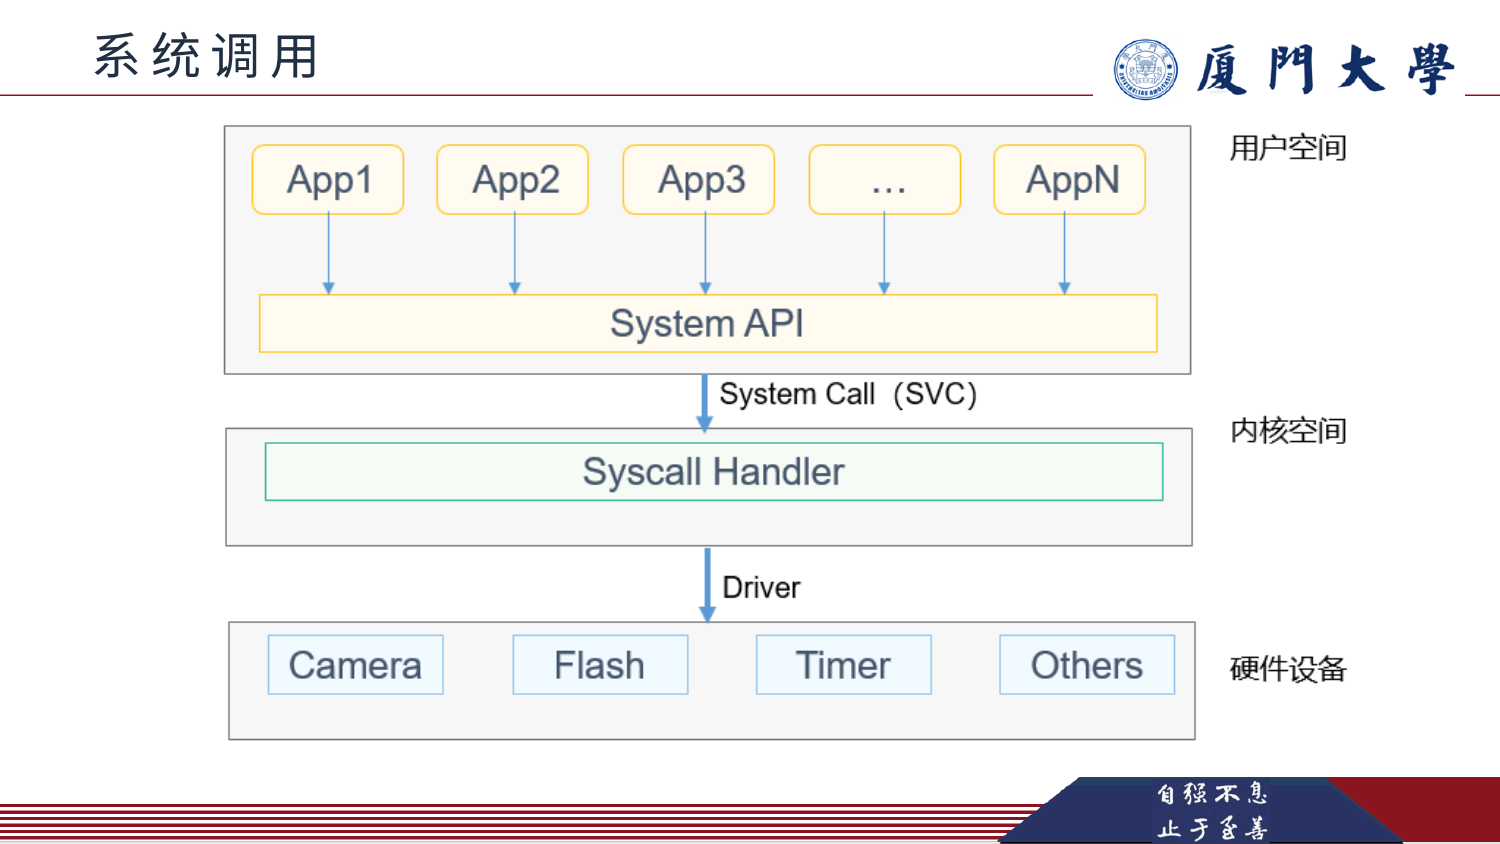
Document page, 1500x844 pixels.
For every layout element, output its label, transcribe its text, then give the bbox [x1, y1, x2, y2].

picture [0, 0, 1500, 844]
text_box 系统调用 [16, 17, 396, 92]
